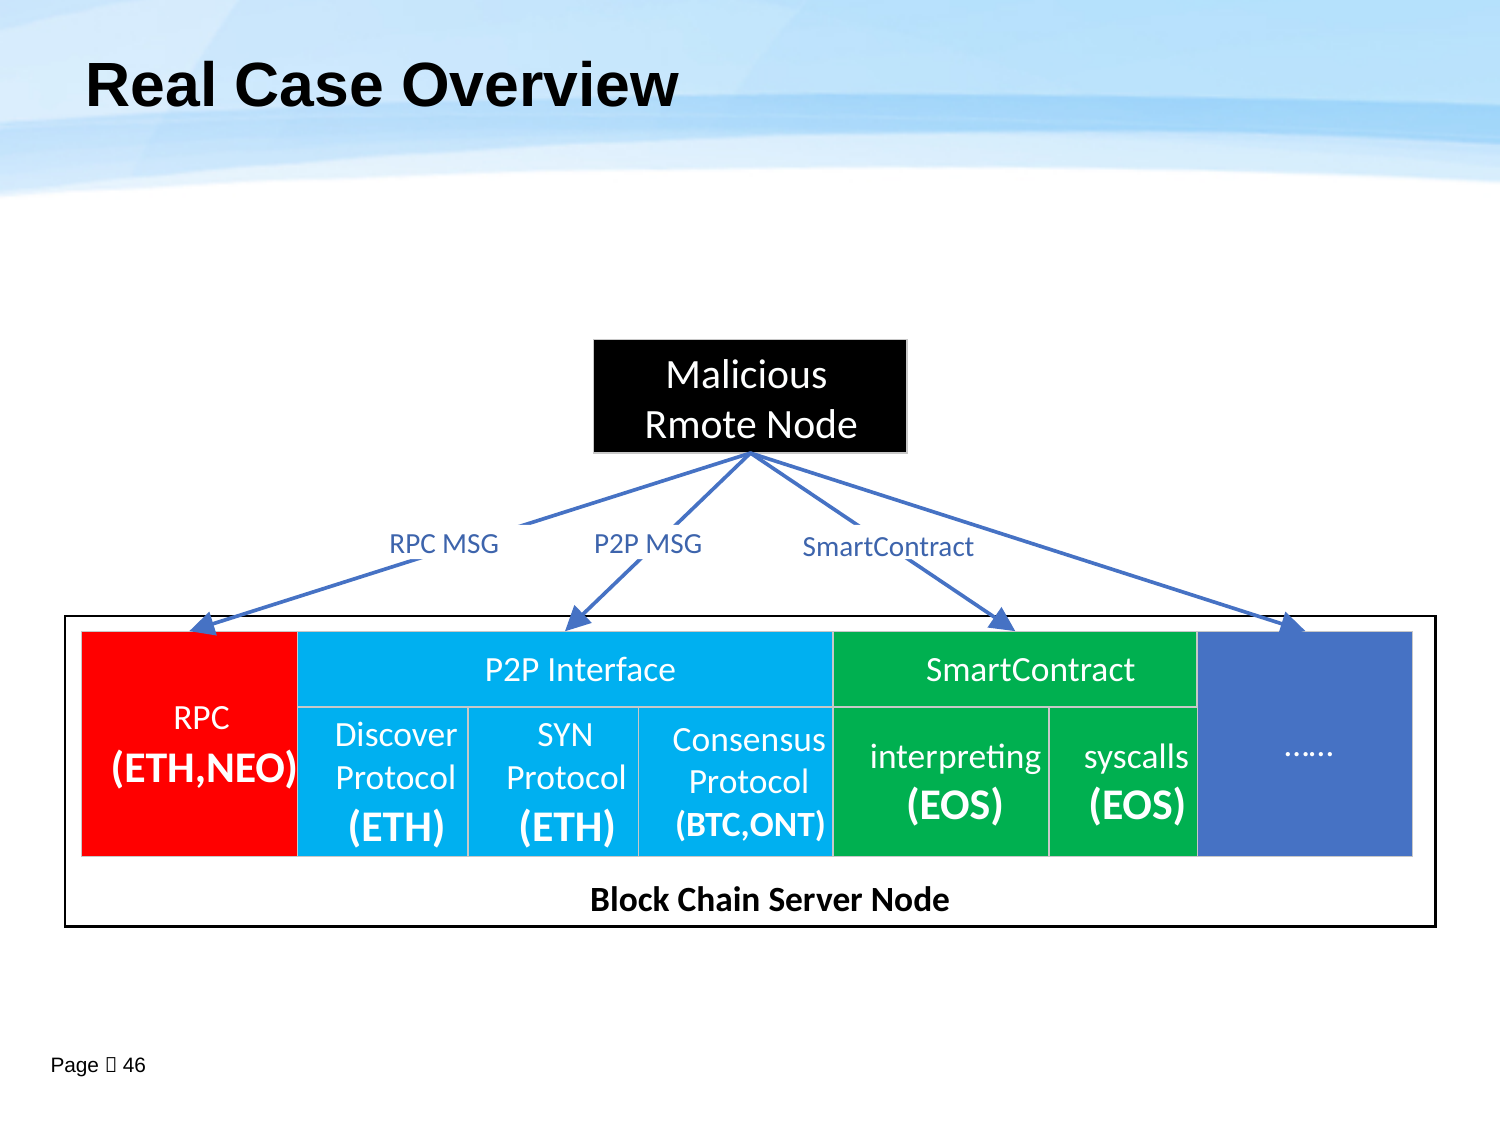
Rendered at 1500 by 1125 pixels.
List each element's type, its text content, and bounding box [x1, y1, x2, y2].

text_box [60, 335, 1440, 941]
title Real Case Overview [70, 28, 1421, 144]
picture [0, 0, 1500, 1125]
